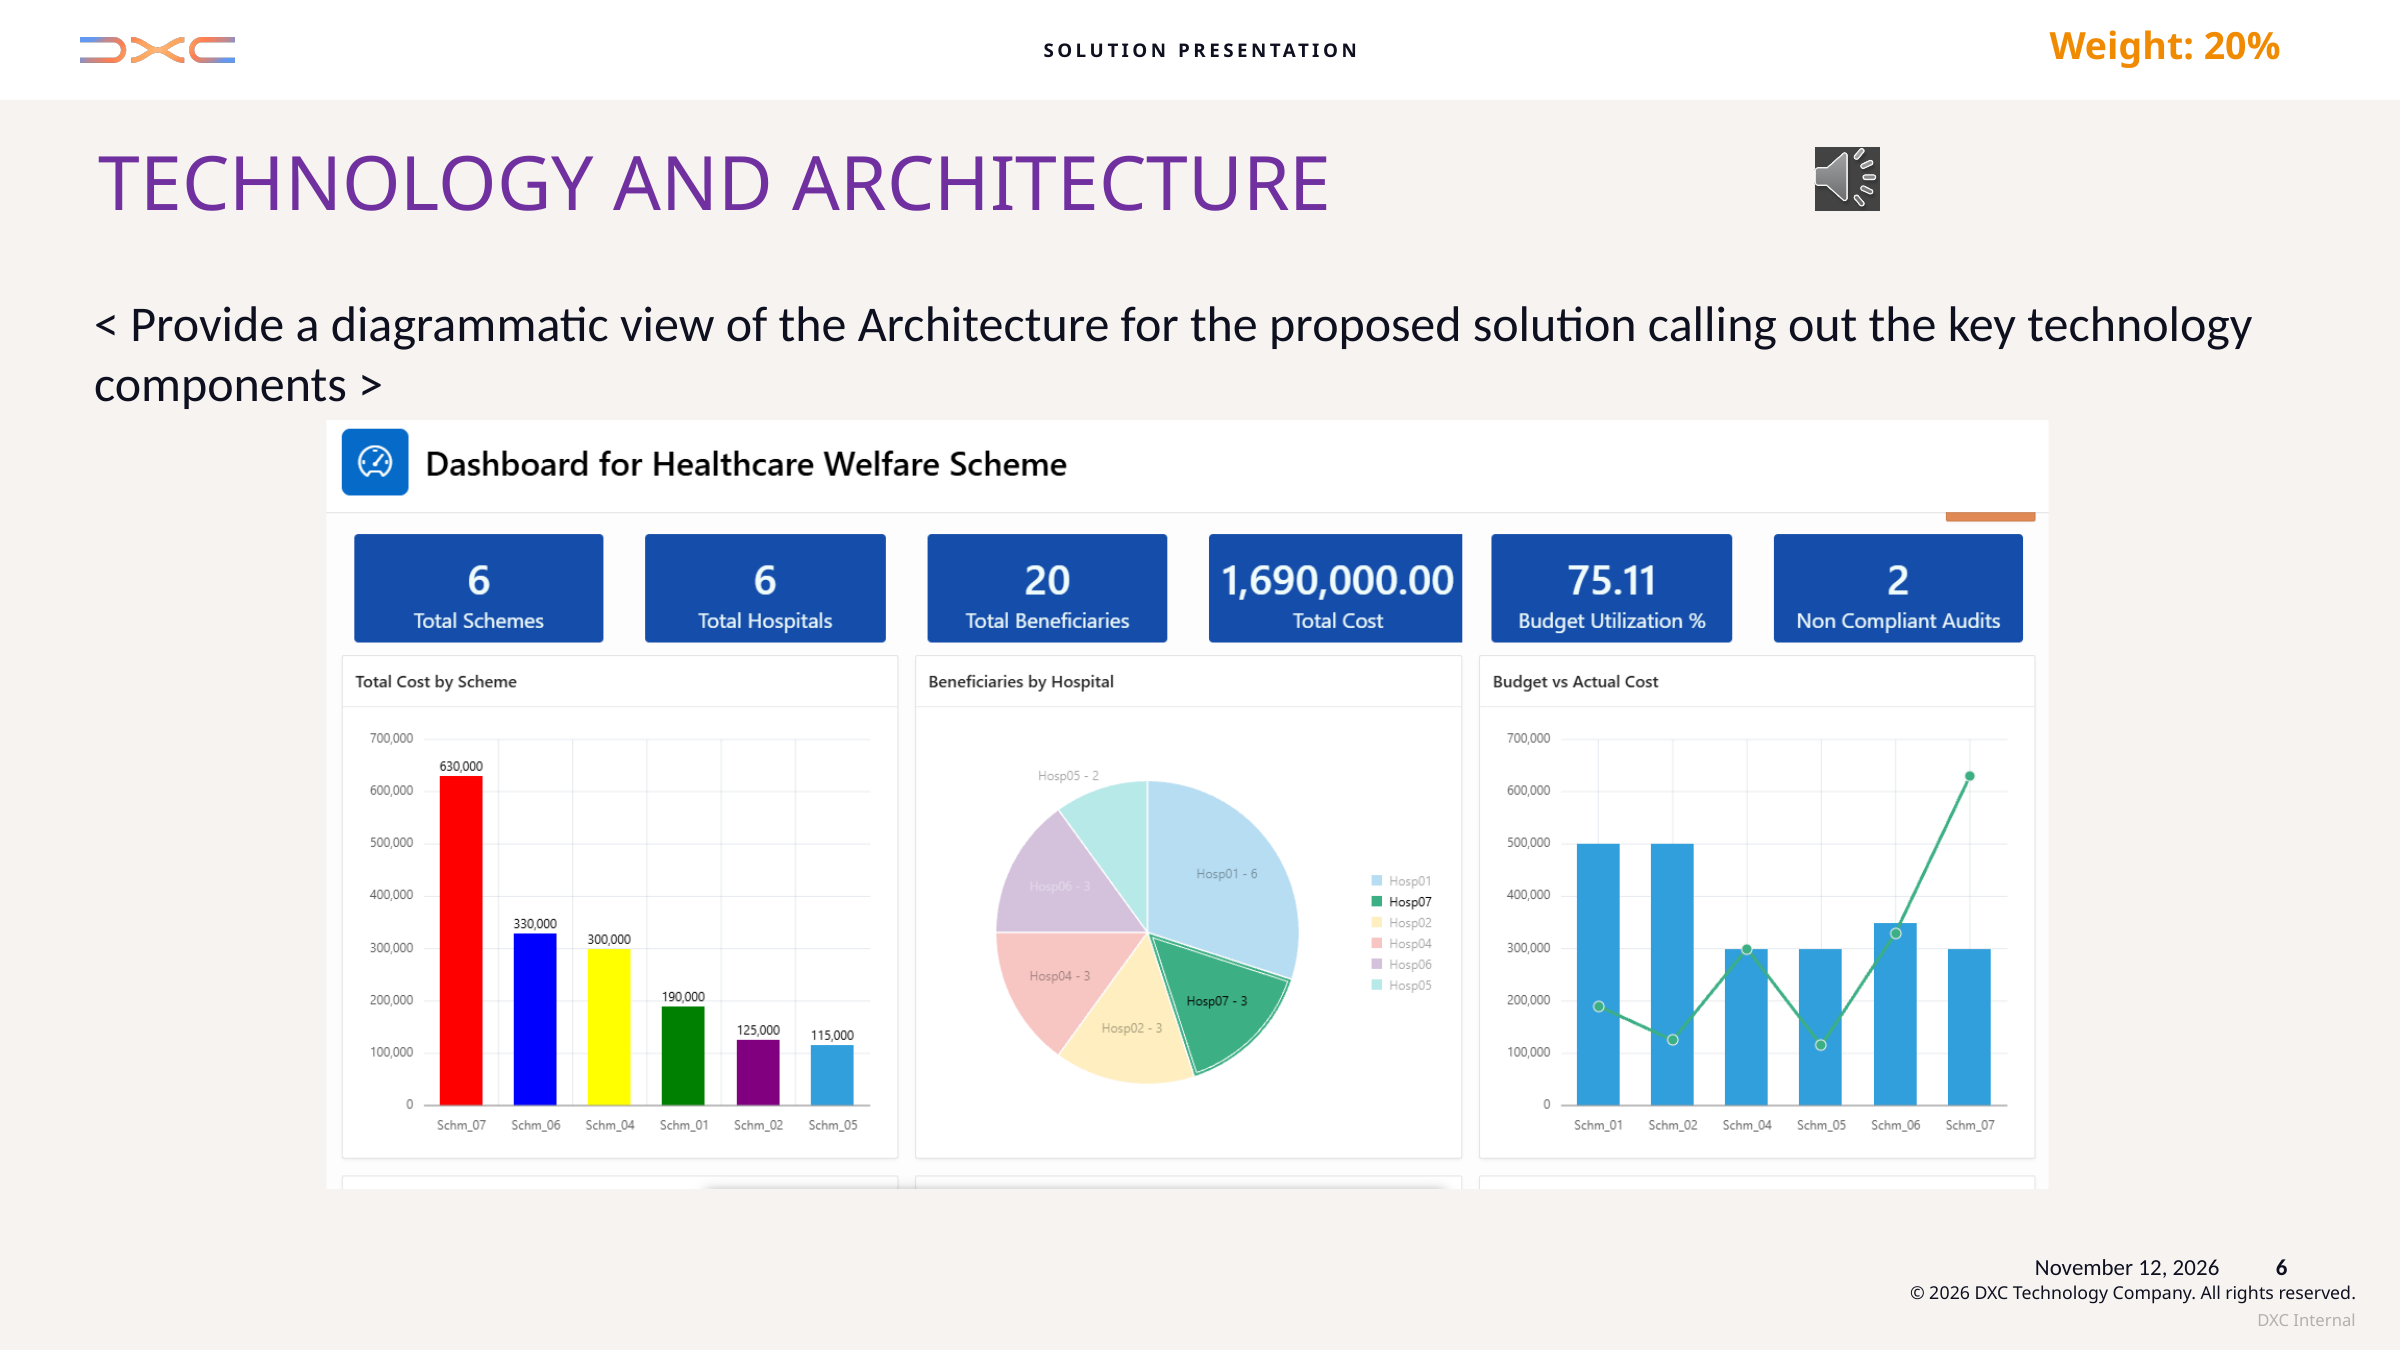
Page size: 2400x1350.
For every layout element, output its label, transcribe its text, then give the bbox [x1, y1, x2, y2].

title Technology And Architecture [79, 145, 2325, 241]
picture [326, 420, 2049, 1189]
text_box Weight: 20% [1615, 20, 2296, 76]
picture [1814, 145, 1881, 213]
text_box < Provide a diagrammatic view of the Architecture for the proposed solution calling out the key technology components > [79, 284, 2296, 420]
picture [80, 37, 235, 63]
